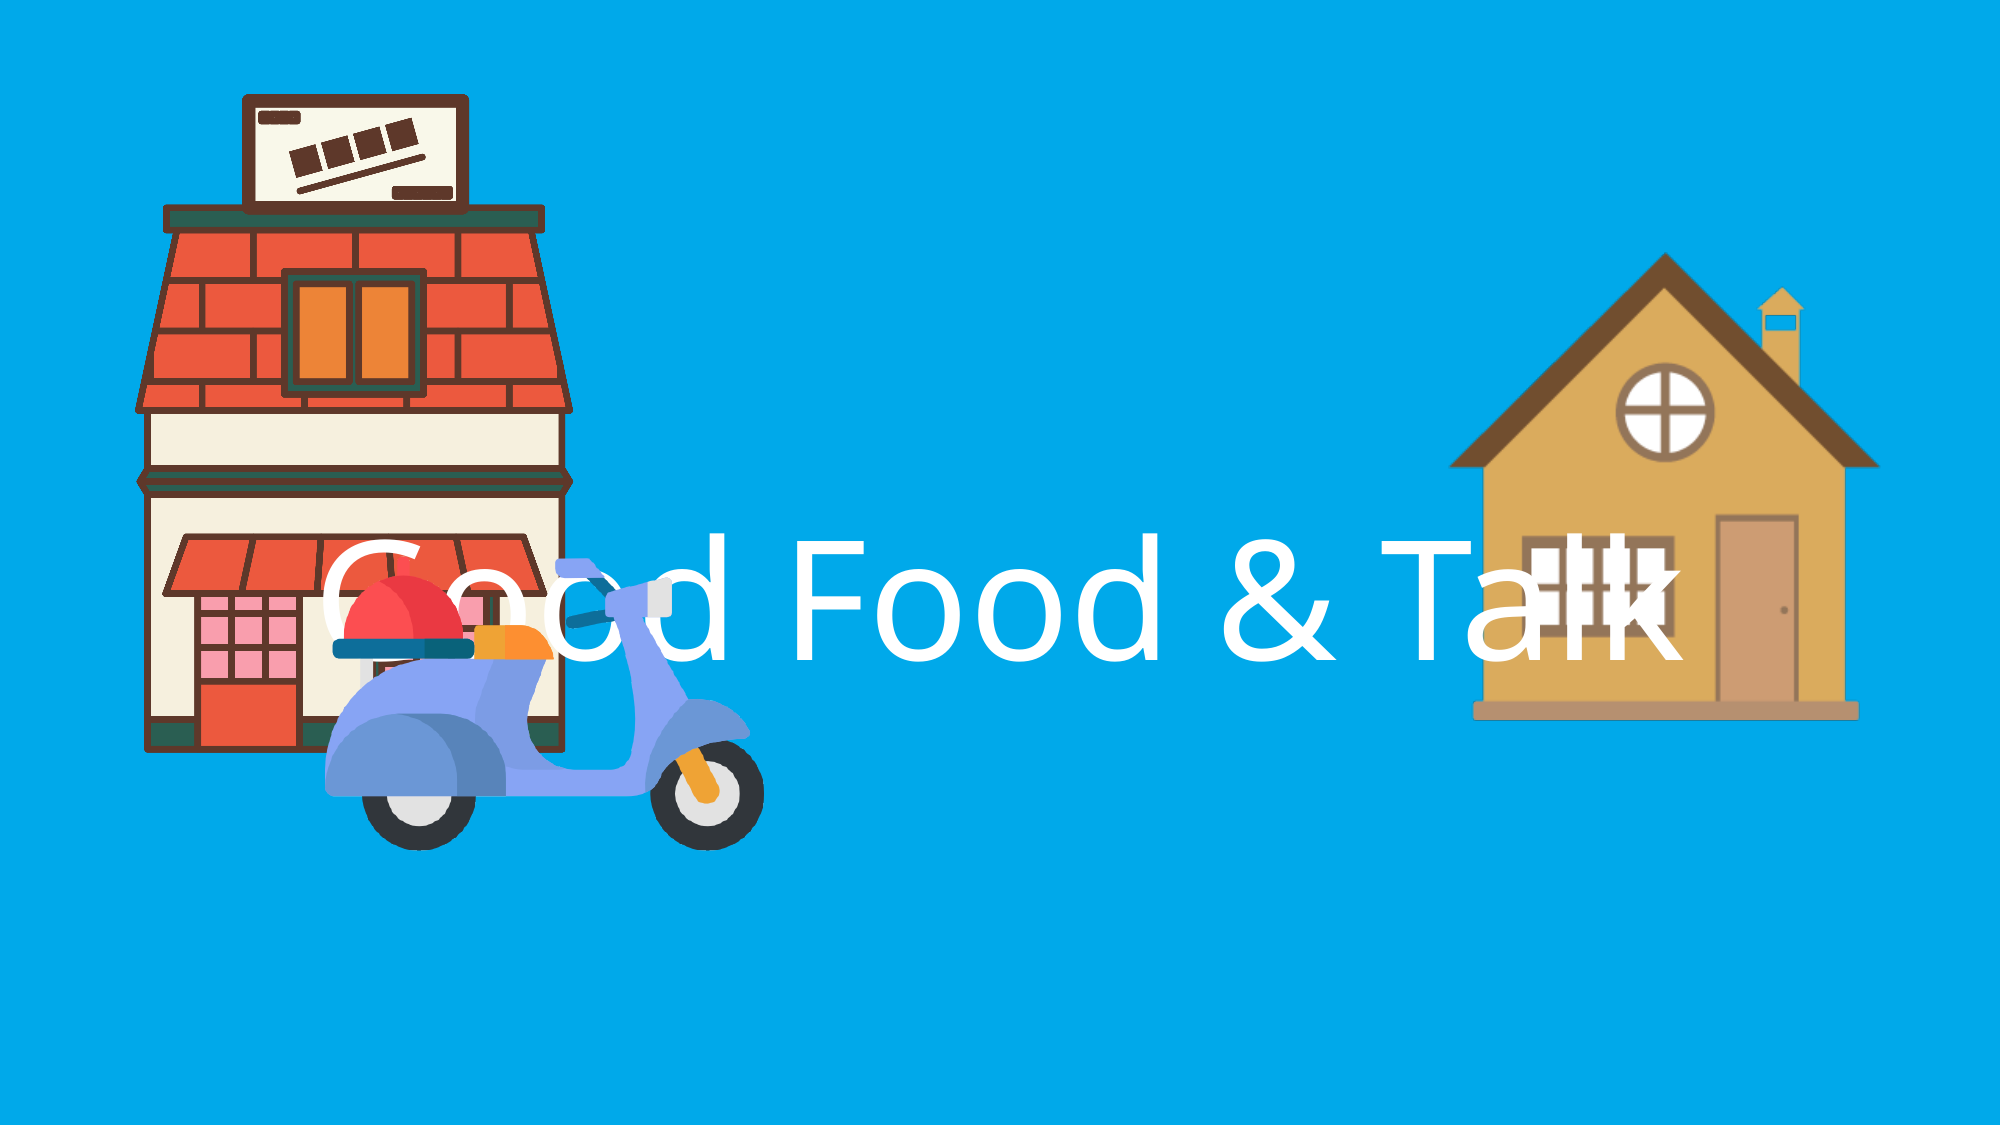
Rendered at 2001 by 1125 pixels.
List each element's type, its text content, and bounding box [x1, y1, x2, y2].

picture [136, 95, 763, 850]
picture [1224, 540, 1334, 661]
picture [1451, 254, 1878, 720]
picture [1382, 542, 1470, 659]
text_box Good Food & Talk [806, 486, 1194, 702]
picture [798, 542, 806, 659]
